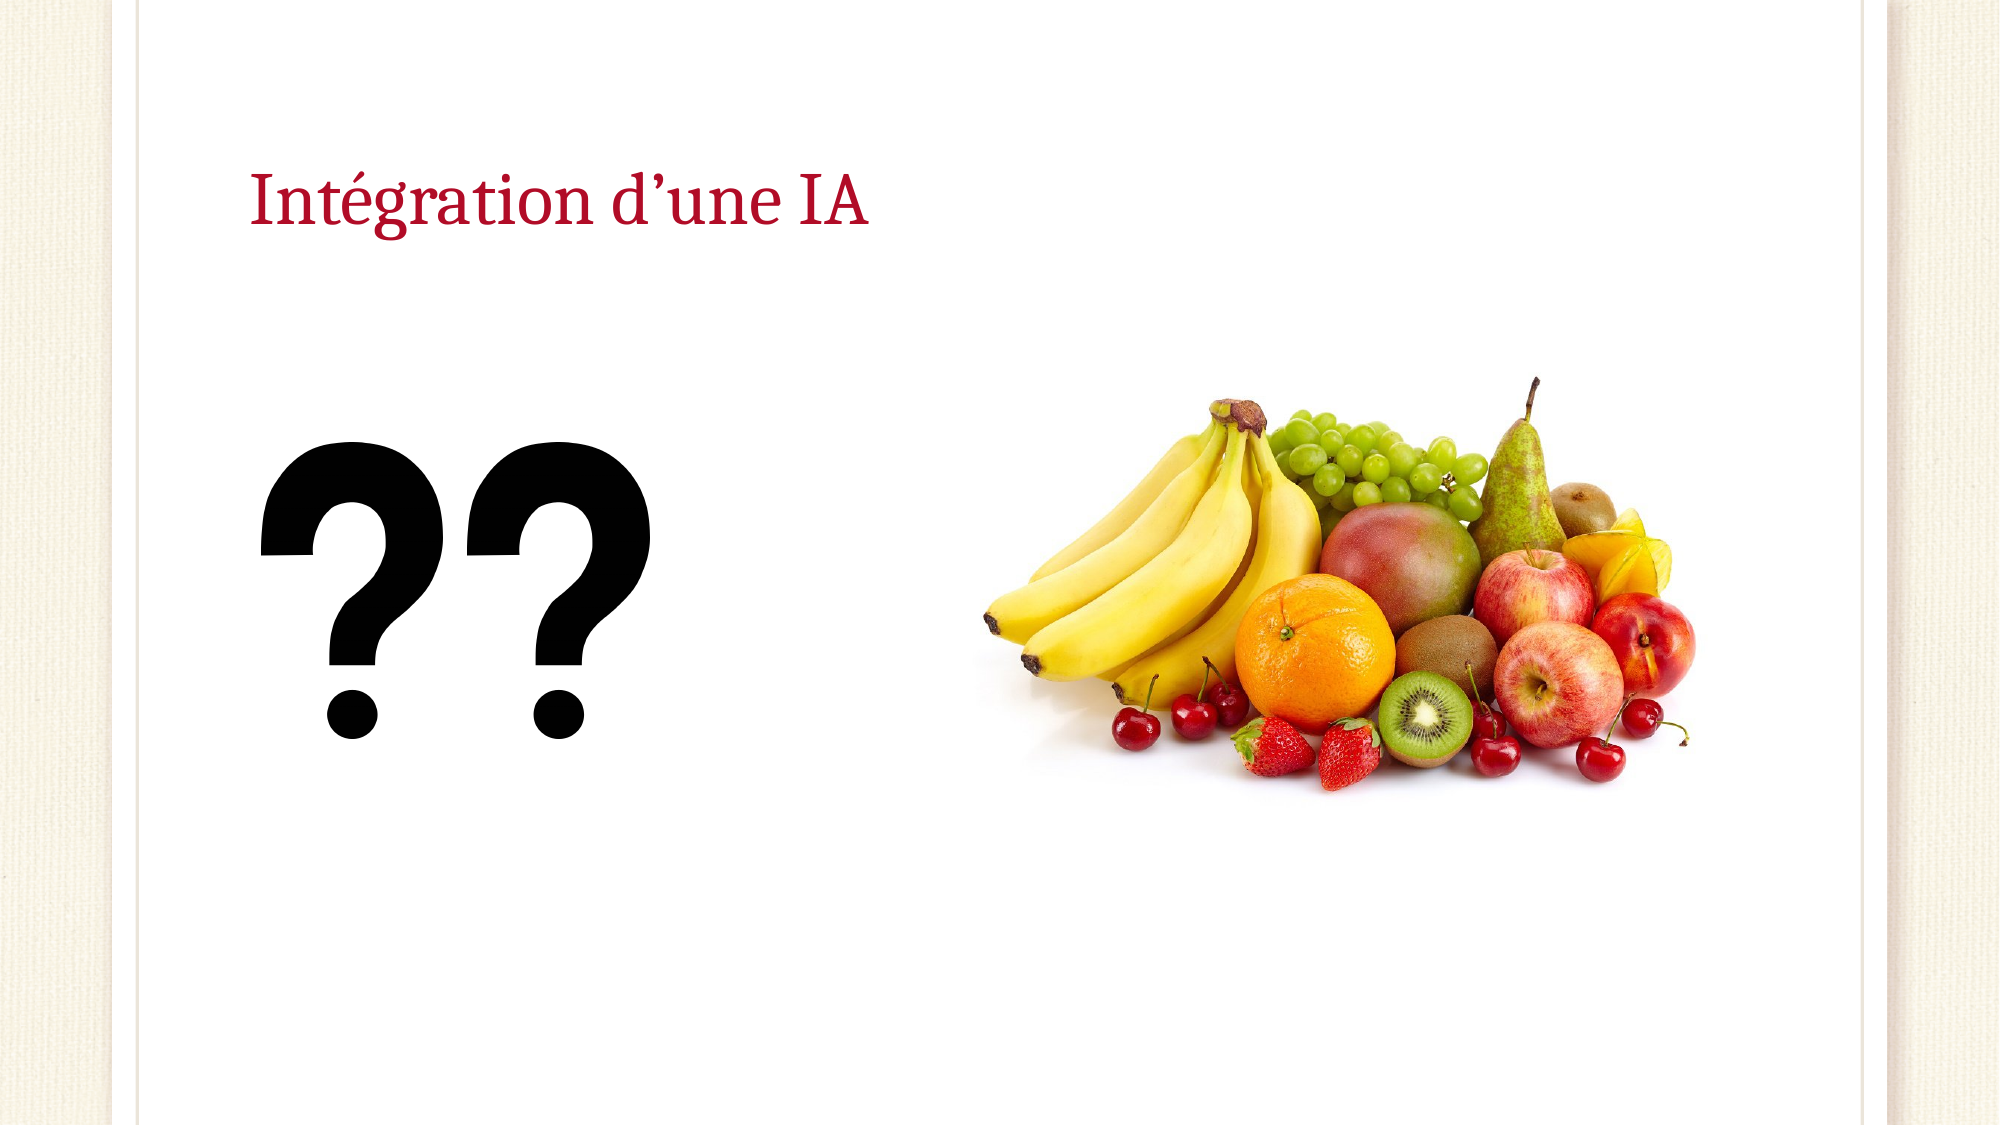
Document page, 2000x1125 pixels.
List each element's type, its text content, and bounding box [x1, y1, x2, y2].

title Intégration d’une IA [249, 52, 1750, 240]
picture [260, 442, 444, 739]
picture [0, 0, 112, 1125]
picture [467, 442, 650, 739]
picture [968, 324, 1713, 811]
picture [1888, 0, 2000, 1125]
